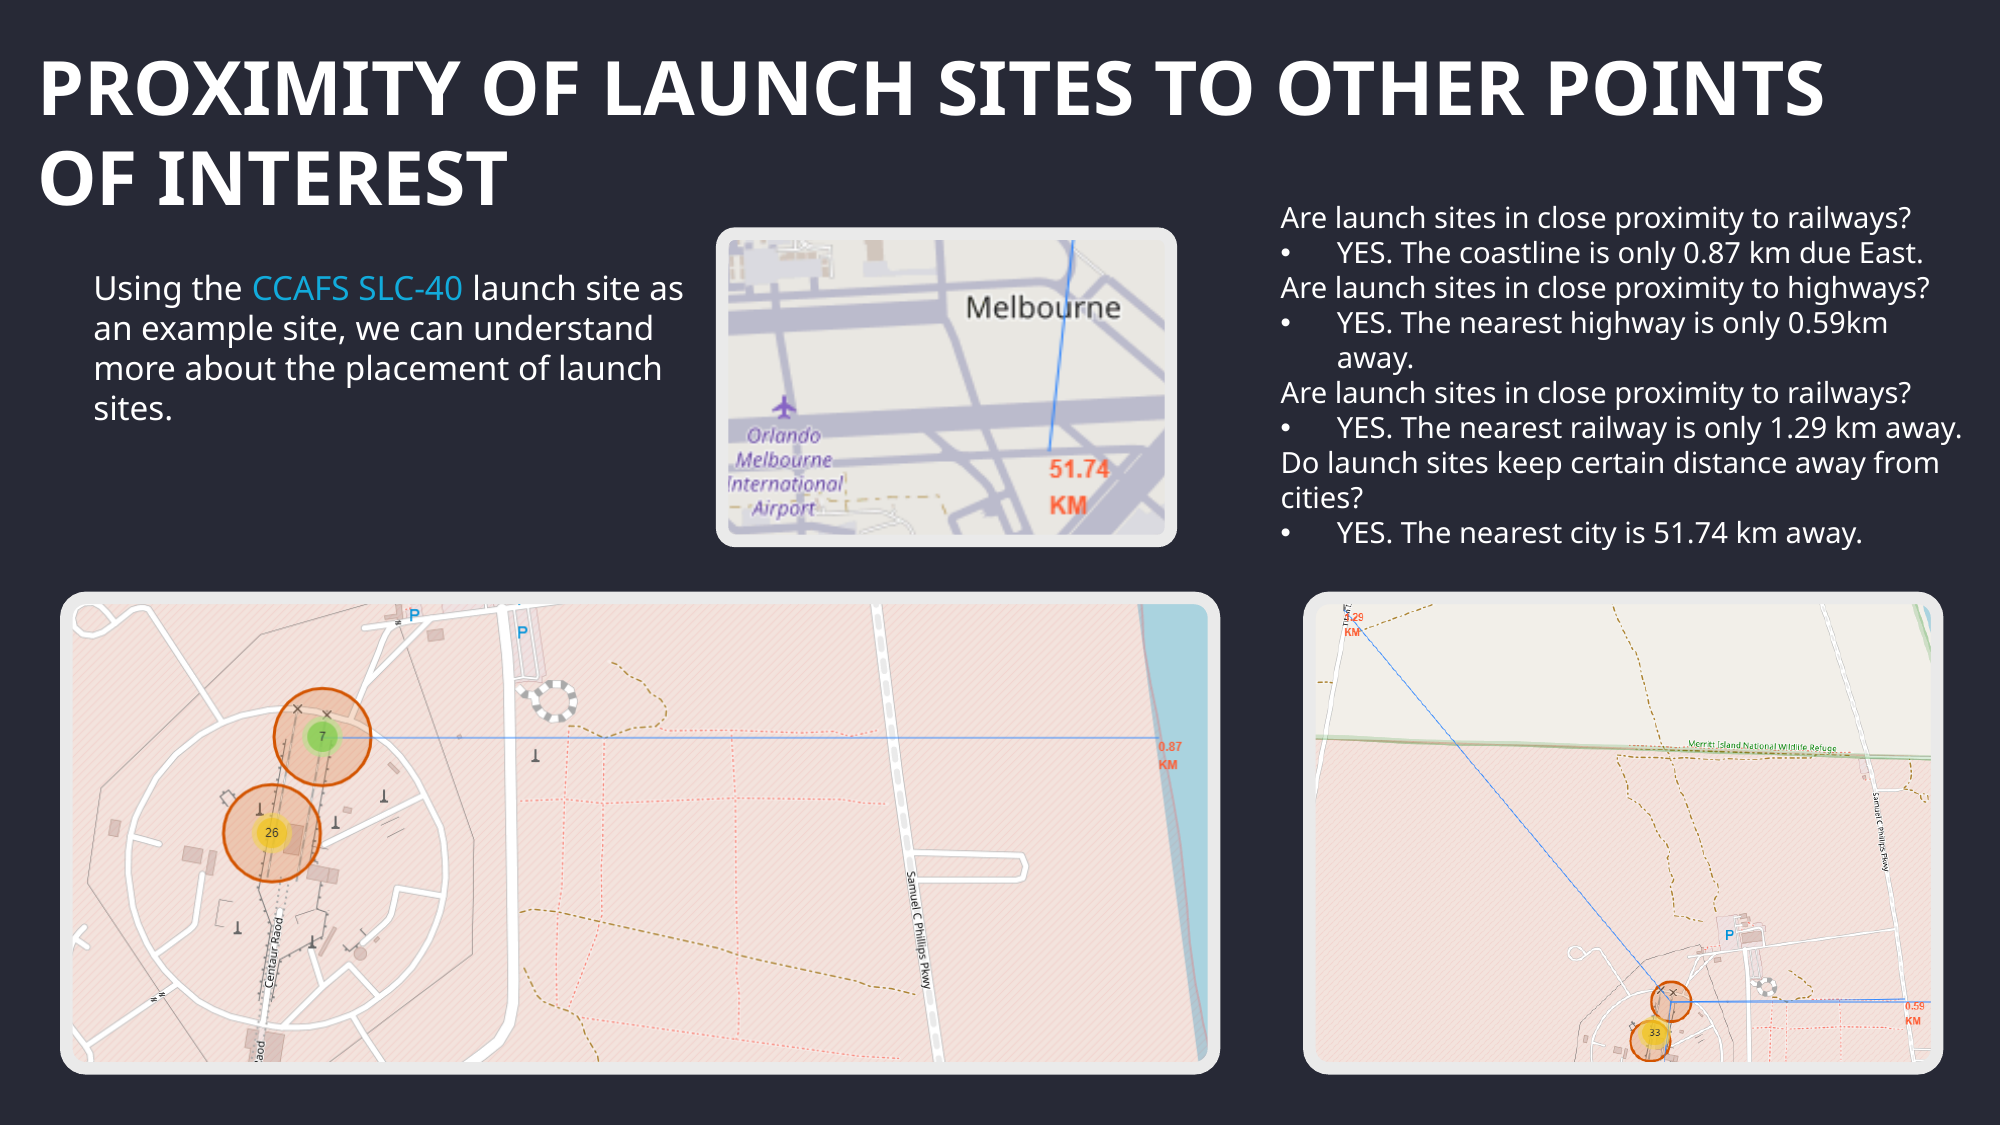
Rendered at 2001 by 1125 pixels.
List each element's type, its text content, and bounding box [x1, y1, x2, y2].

title PROXIMITY OF LAUNCH SITES TO OTHER POINTS OF INTEREST [31, 38, 1851, 221]
text_box Are launch sites in close proximity to railways? YES. The coastline is only 0.87 km due East. Are launch sites in close proximity to highways? YES. The nearest highway is only 0.59km away. Are launch sites in close proximity to railways? YES. The nearest railway is only 1.29 km away. Do launch sites keep certain distance away from cities? YES. The nearest city is 51.74 km away. [1265, 192, 1981, 647]
text_box Using the CCAFS SLC-40 launch site as an example site, we can understand more about the placement of launch sites. [78, 259, 722, 434]
picture [66, 597, 1214, 1069]
picture [722, 233, 1171, 541]
picture [1309, 597, 1938, 1069]
